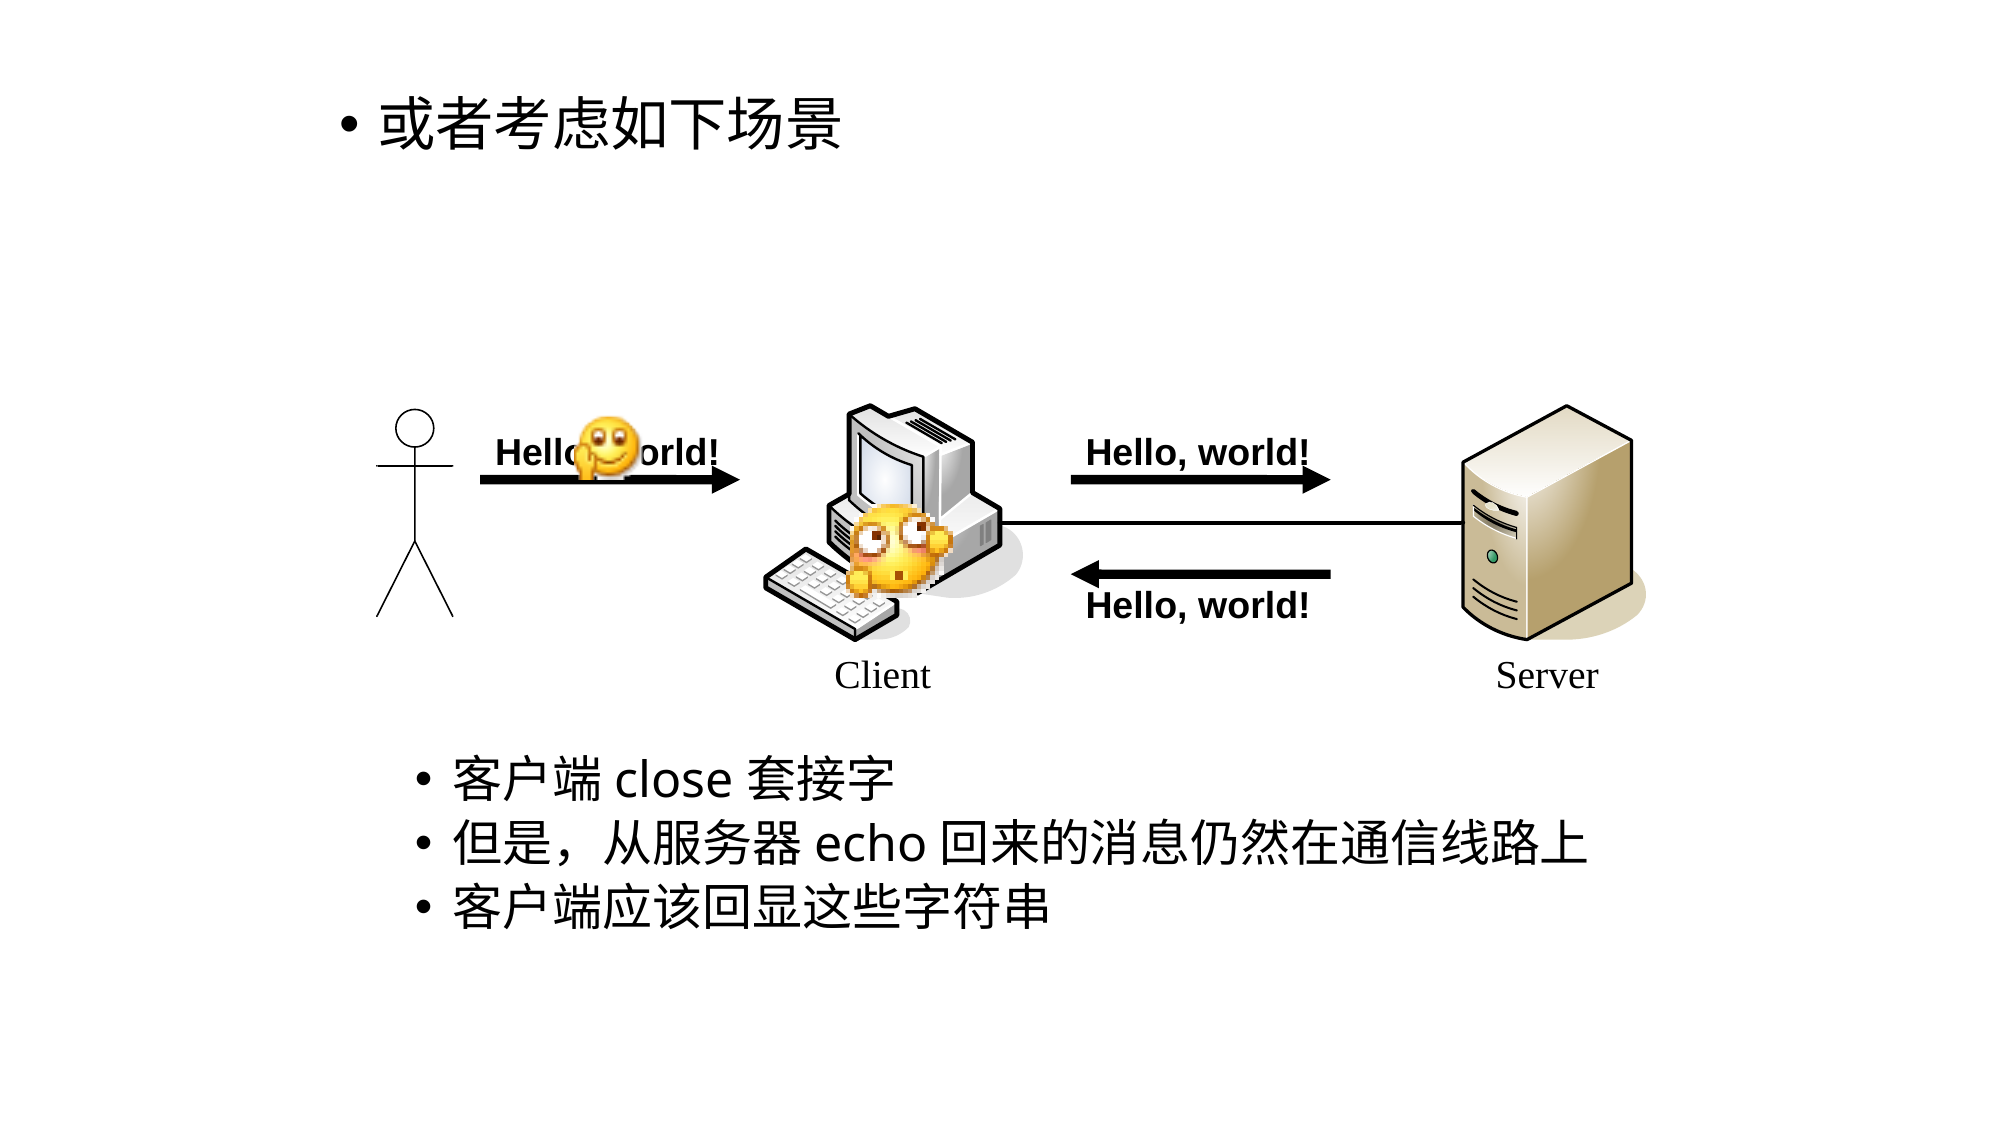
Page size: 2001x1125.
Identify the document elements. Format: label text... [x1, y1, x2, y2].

list 或者考虑如下场景 客户端close套接字 但是，从服务器echo回来的消息仍然在通信线路上 客户端应该回显这些字符串 [324, 87, 1675, 1063]
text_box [372, 399, 1650, 705]
picture [846, 491, 953, 598]
picture [574, 408, 646, 480]
